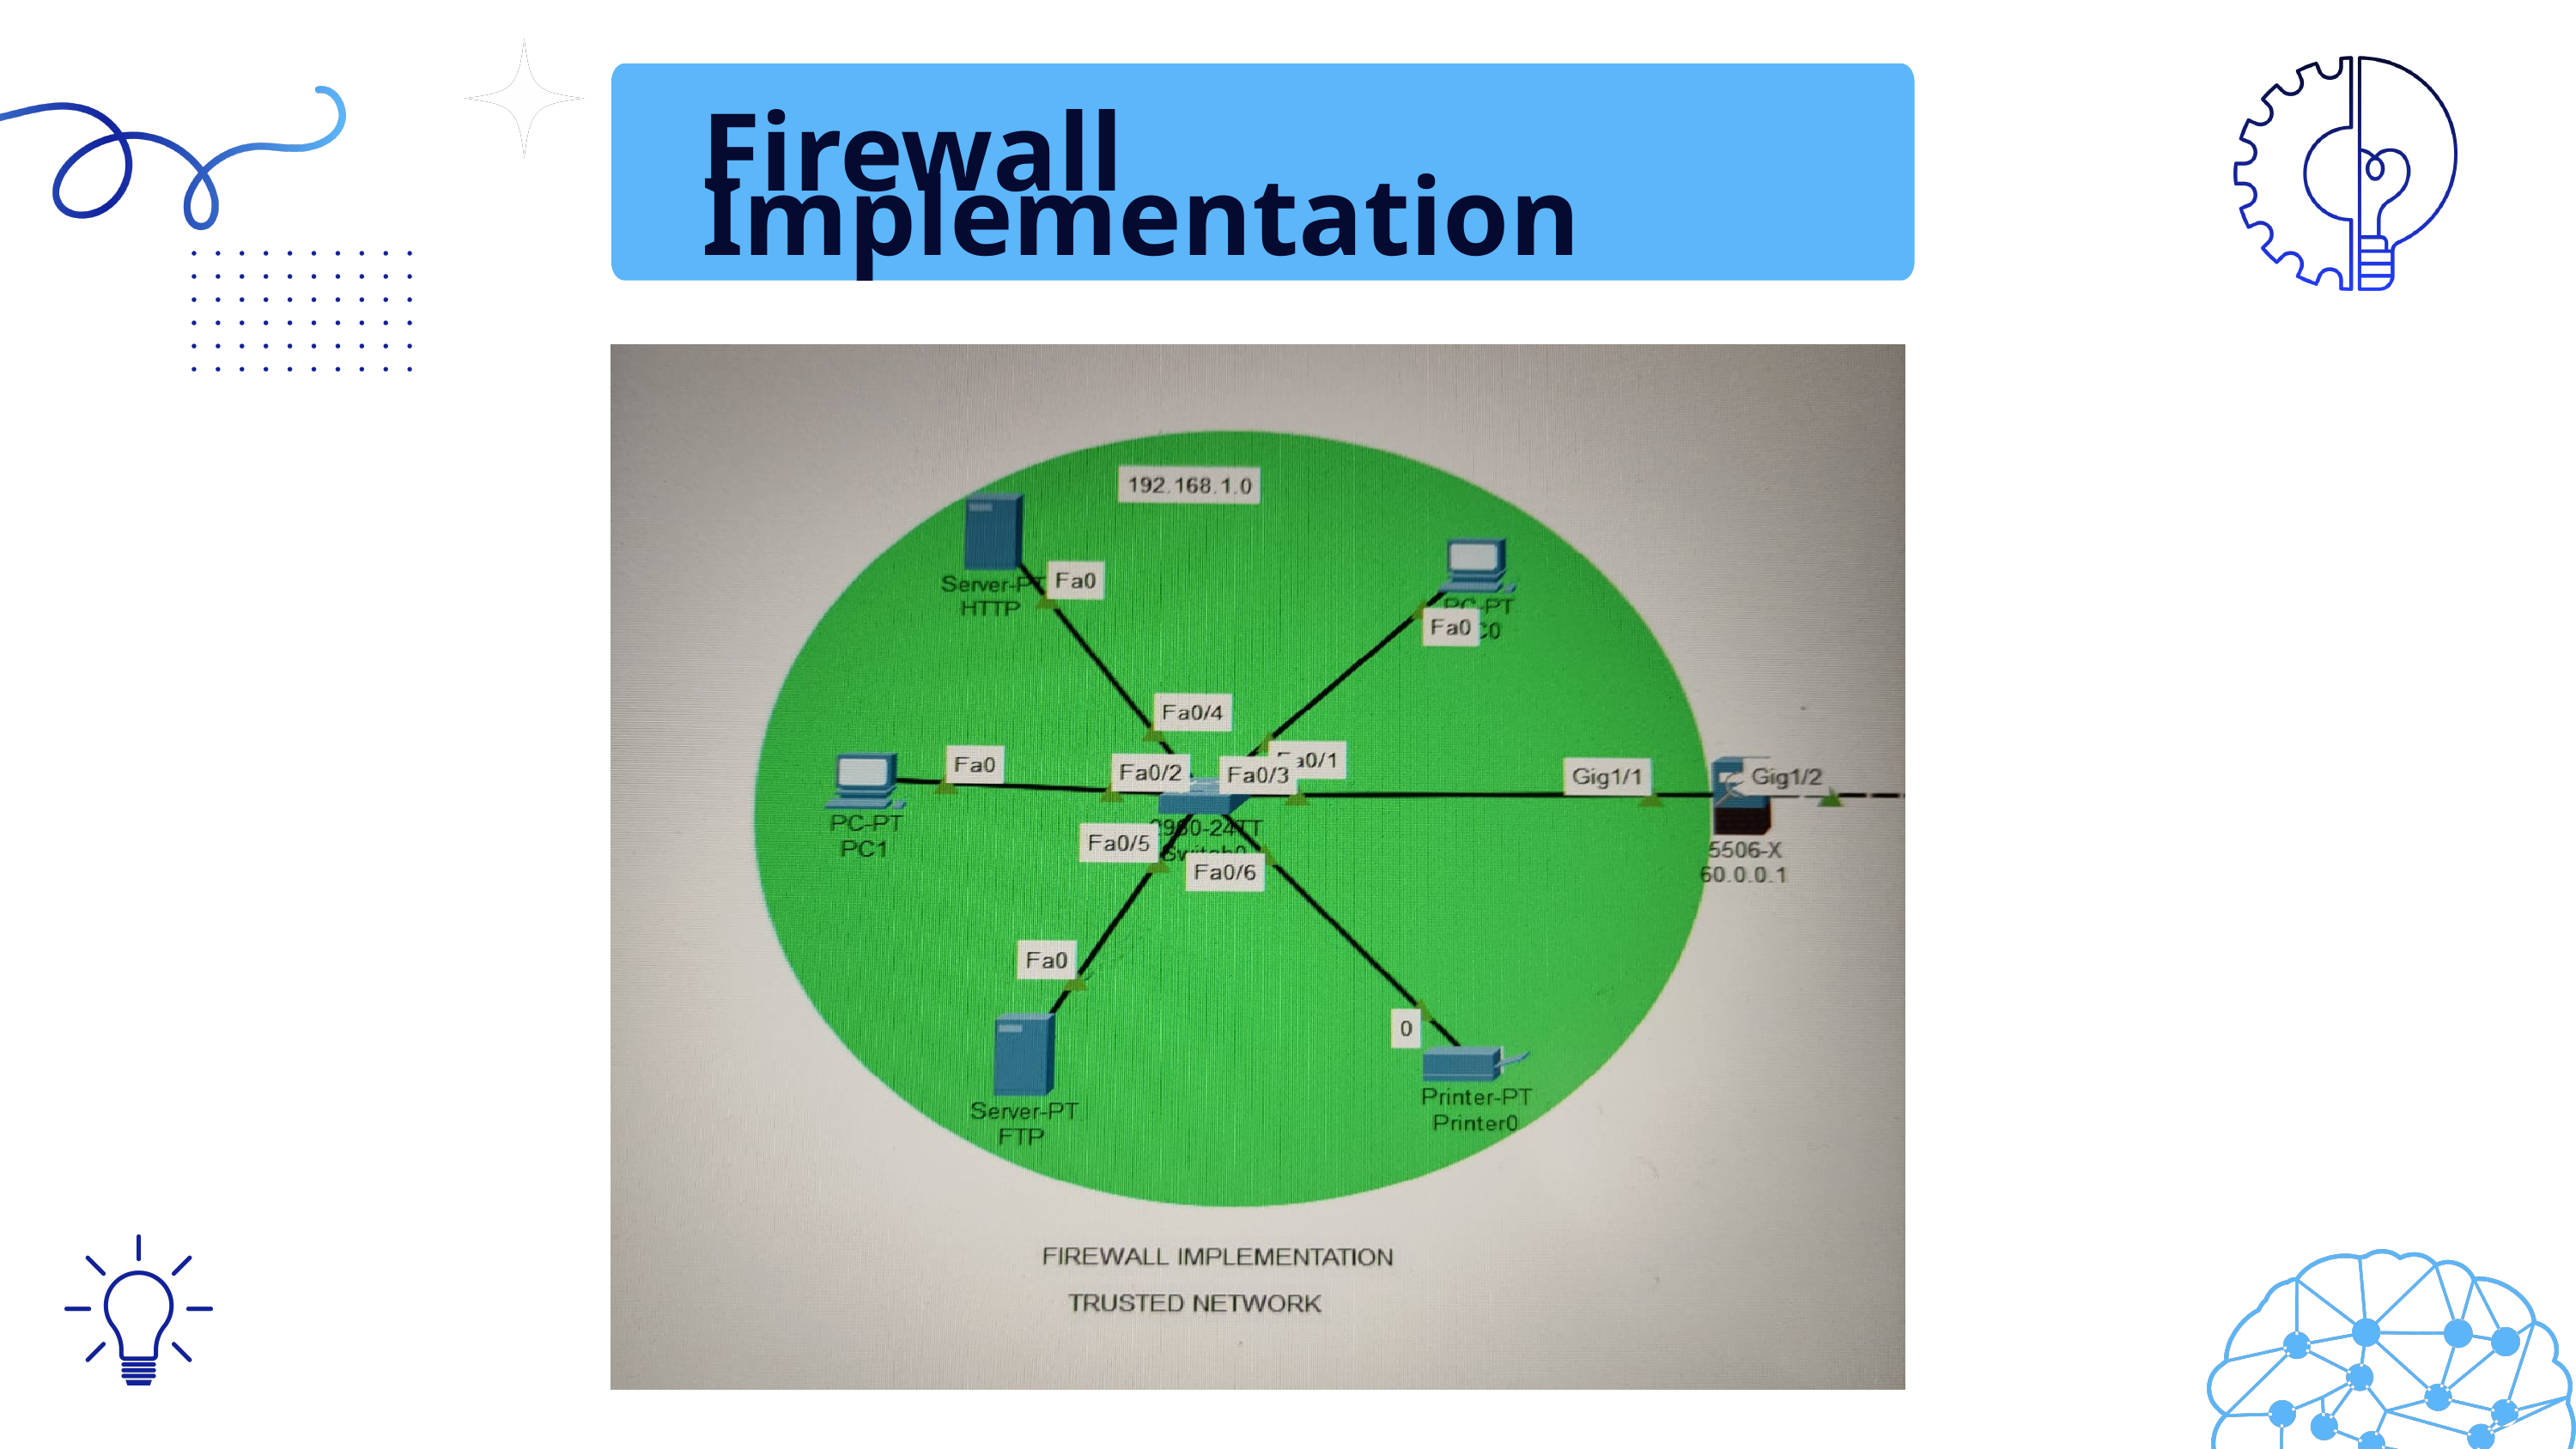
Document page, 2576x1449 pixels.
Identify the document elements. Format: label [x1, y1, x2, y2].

picture [464, 38, 585, 159]
picture [0, 85, 348, 232]
text_box [611, 63, 1915, 281]
picture [611, 343, 1906, 1390]
picture [2233, 55, 2458, 291]
picture [64, 1234, 213, 1385]
picture [191, 250, 413, 372]
picture [2207, 1247, 2576, 1449]
